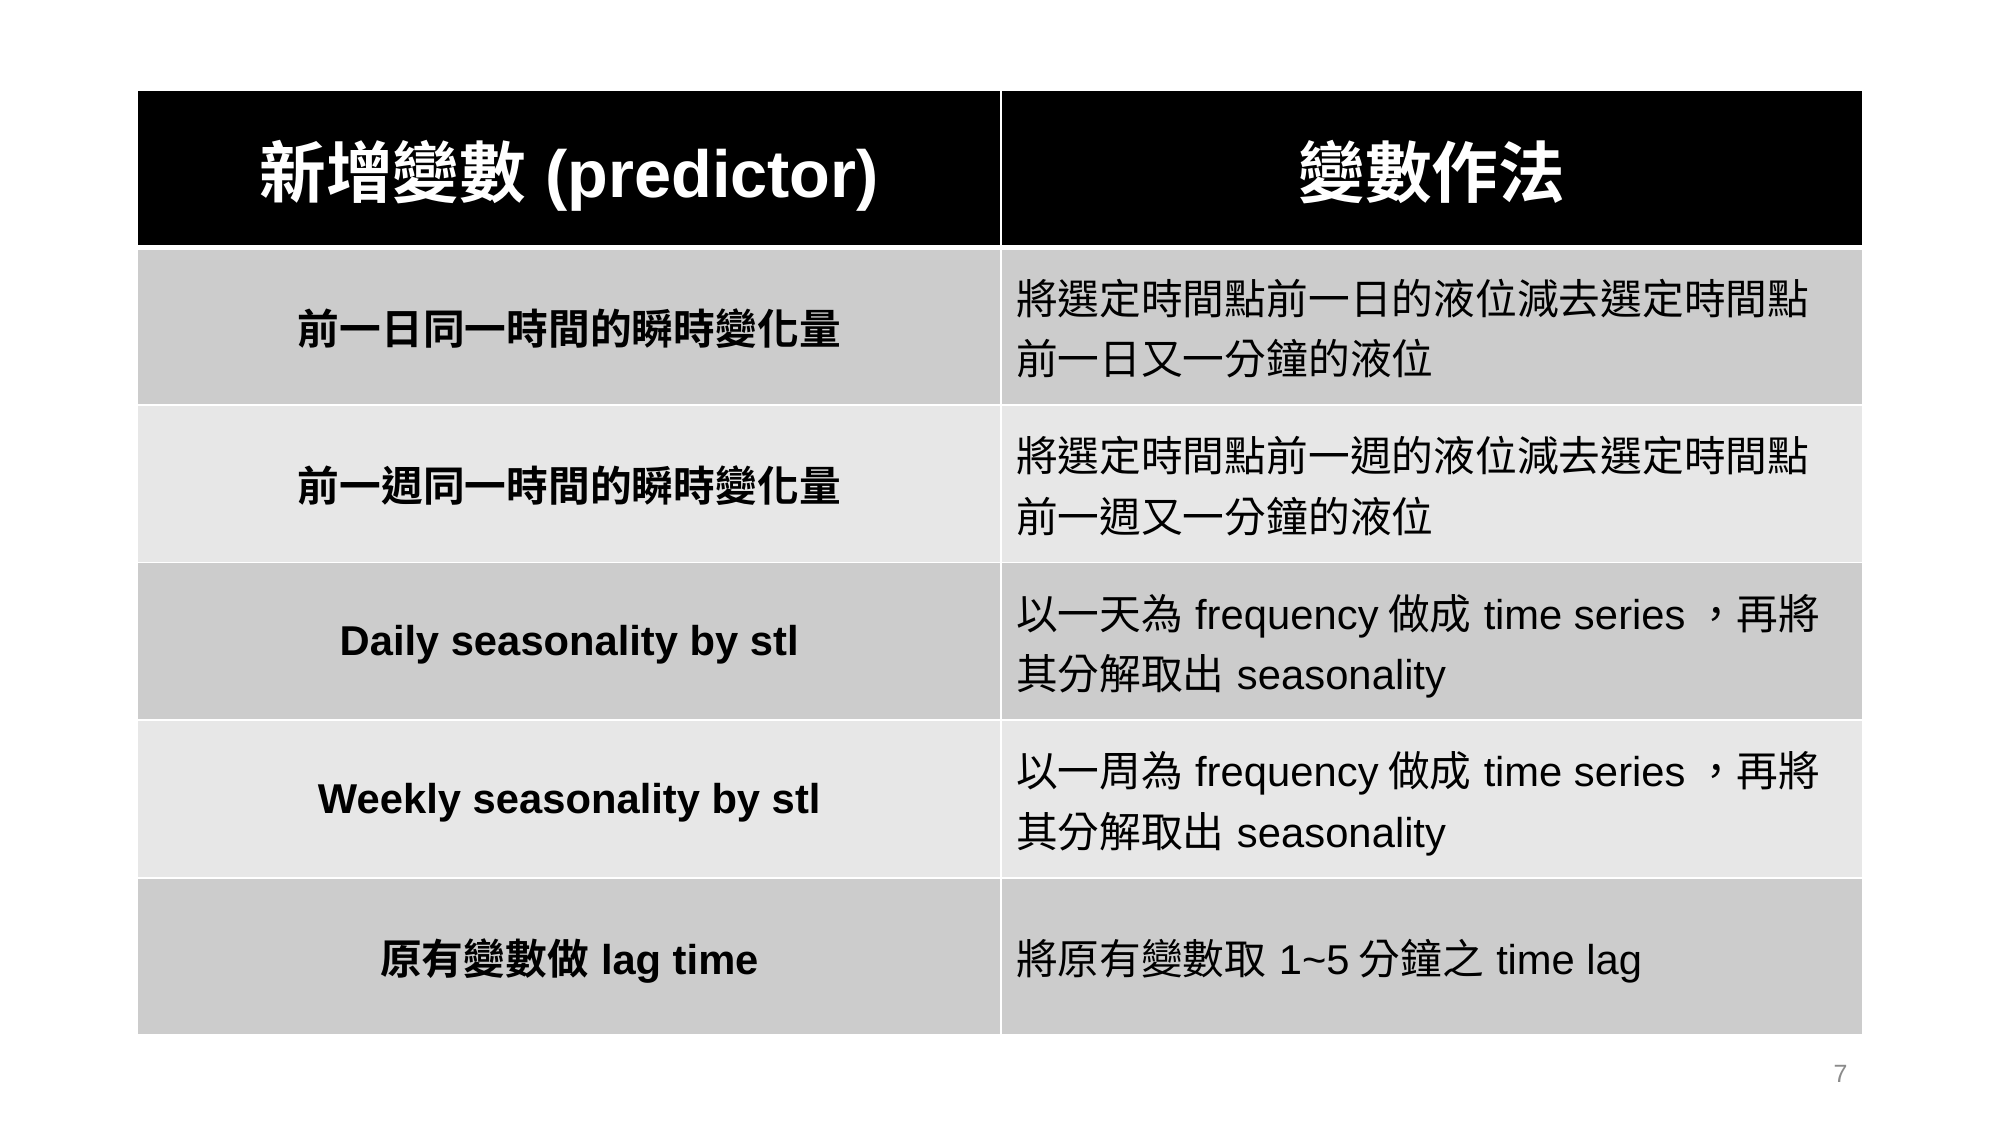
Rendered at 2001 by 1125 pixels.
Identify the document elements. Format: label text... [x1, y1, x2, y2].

table_header 新增變數(predictor) [138, 91, 1000, 245]
table_cell 將選定時間點前一週的液位減去選定時間點前一週又一分鐘的液位 [1002, 406, 1862, 562]
table_cell 將原有變數取1~5分鐘之time lag [1002, 879, 1862, 1034]
table_cell 以一周為frequency做成time series，再將其分解取出seasonality [1002, 721, 1862, 877]
table_header 變數作法 [1002, 91, 1862, 245]
table_cell 前一日同一時間的瞬時變化量 [138, 250, 1000, 404]
table_cell 原有變數做lag time [138, 879, 1000, 1034]
table_cell 以一天為frequency做成time series，再將其分解取出seasonality [1002, 563, 1862, 719]
table_cell Weekly seasonality by stl [138, 721, 1000, 877]
table_cell 將選定時間點前一日的液位減去選定時間點前一日又一分鐘的液位 [1002, 250, 1862, 404]
table_cell 前一週同一時間的瞬時變化量 [138, 406, 1000, 562]
table_cell Daily seasonality by stl [138, 563, 1000, 719]
slide_number 7 [1412, 1042, 1863, 1103]
